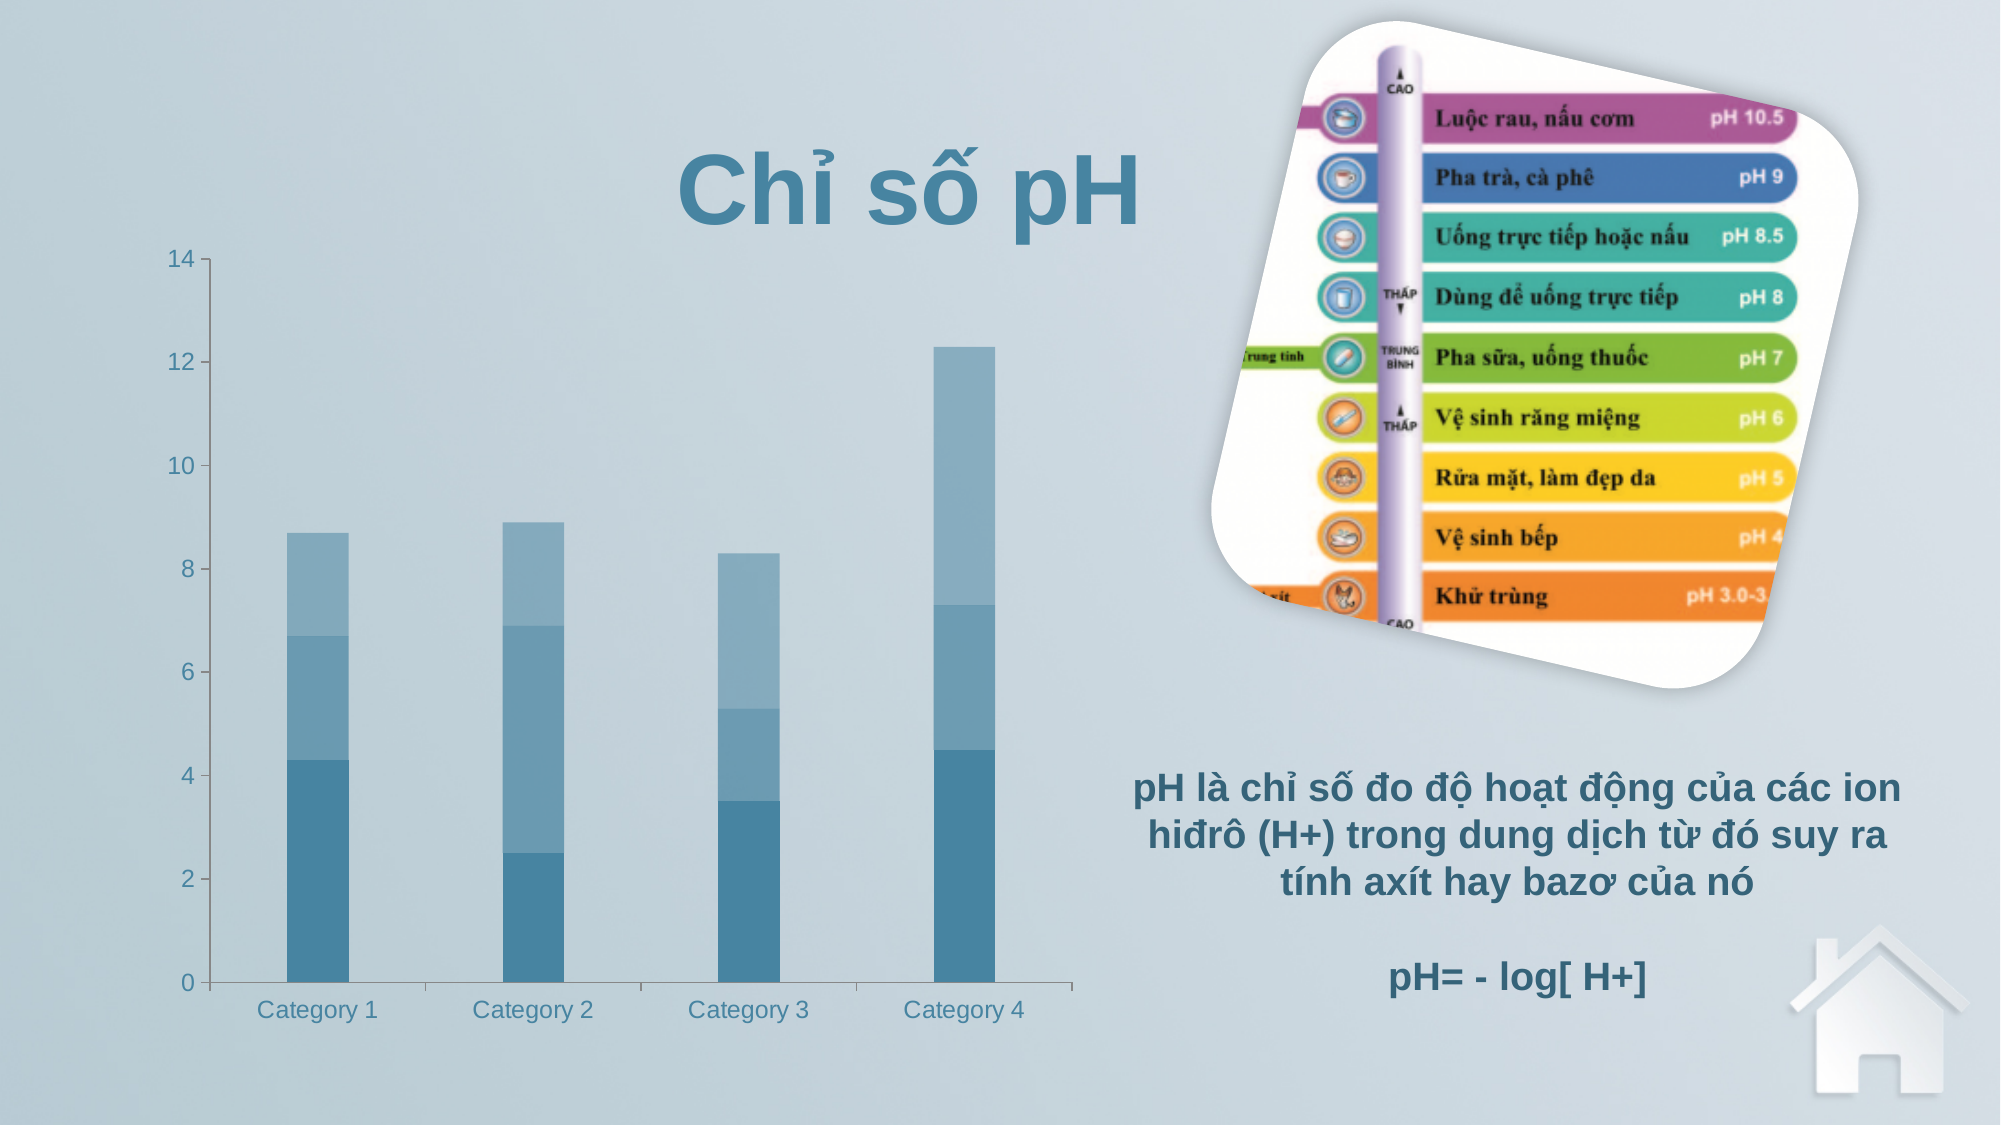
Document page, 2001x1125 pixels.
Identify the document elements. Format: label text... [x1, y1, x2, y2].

list Chỉ số pH [453, 121, 1246, 248]
text_box pH là chỉ số đo độ hoạt động của các ion hiđrô (H+) trong dung dịch từ đó suy ra tính axít hay bazơ của nó pH= - log[ H+] [1099, 751, 1940, 1009]
picture [0, 0, 2001, 1125]
chart [117, 215, 1095, 1040]
